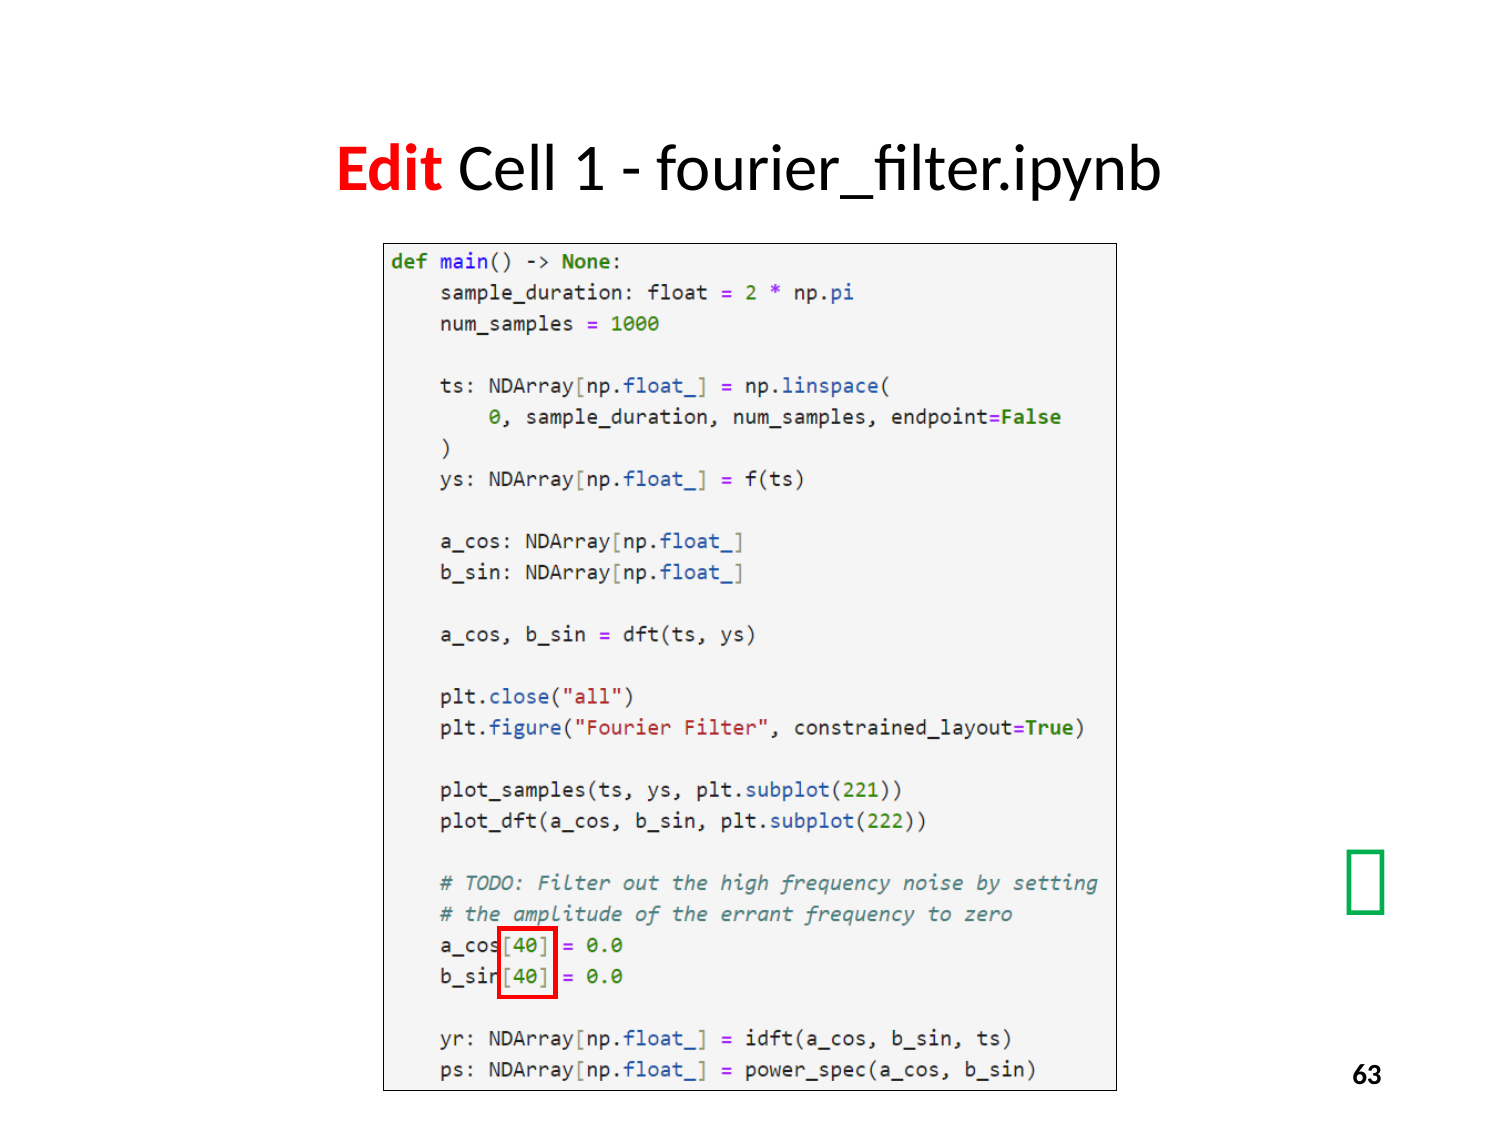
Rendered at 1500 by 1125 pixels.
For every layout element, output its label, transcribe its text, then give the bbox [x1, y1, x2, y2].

title Edit Cell 1 - fourier_filter.ipynb [103, 59, 1397, 278]
text_box  [1302, 816, 1431, 941]
picture [383, 243, 1117, 1091]
slide_number 63 [1059, 1042, 1397, 1103]
